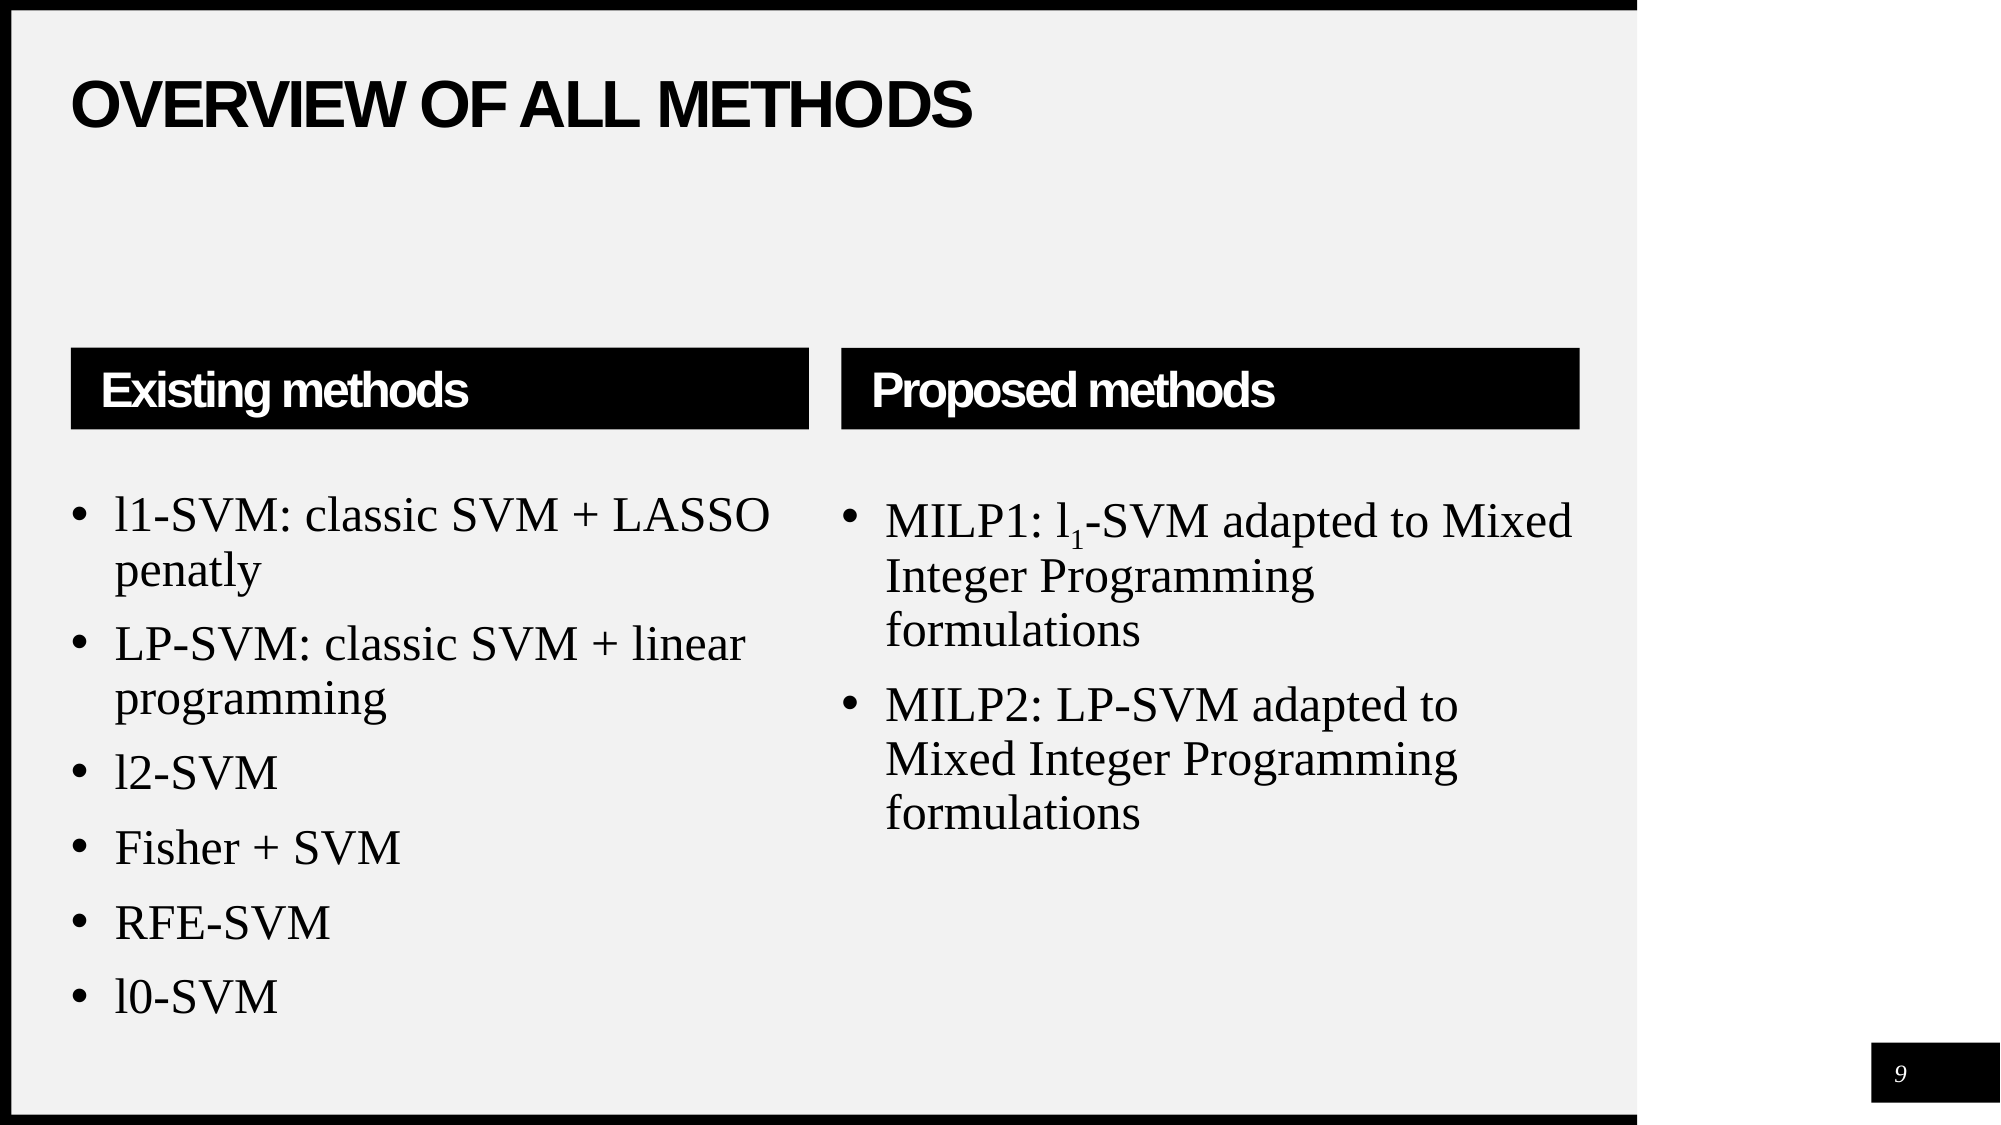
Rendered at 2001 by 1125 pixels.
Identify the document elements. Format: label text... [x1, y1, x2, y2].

list Existing methods [70, 347, 809, 430]
list Proposed methods [841, 347, 1580, 430]
list MILP1: l1-SVM adapted to Mixed Integer Programming formulations MILP2: LP-SVM adapted to Mixed Integer Programming formulations [841, 488, 1580, 902]
slide_number 9 [1877, 1050, 1924, 1096]
list l1-SVM: classic SVM + LASSO penatly LP-SVM: classic SVM + linear programming l2-SVM Fisher + SVM RFE-SVM l0-SVM [70, 488, 809, 903]
title Overview of all Methods [70, 70, 1580, 142]
